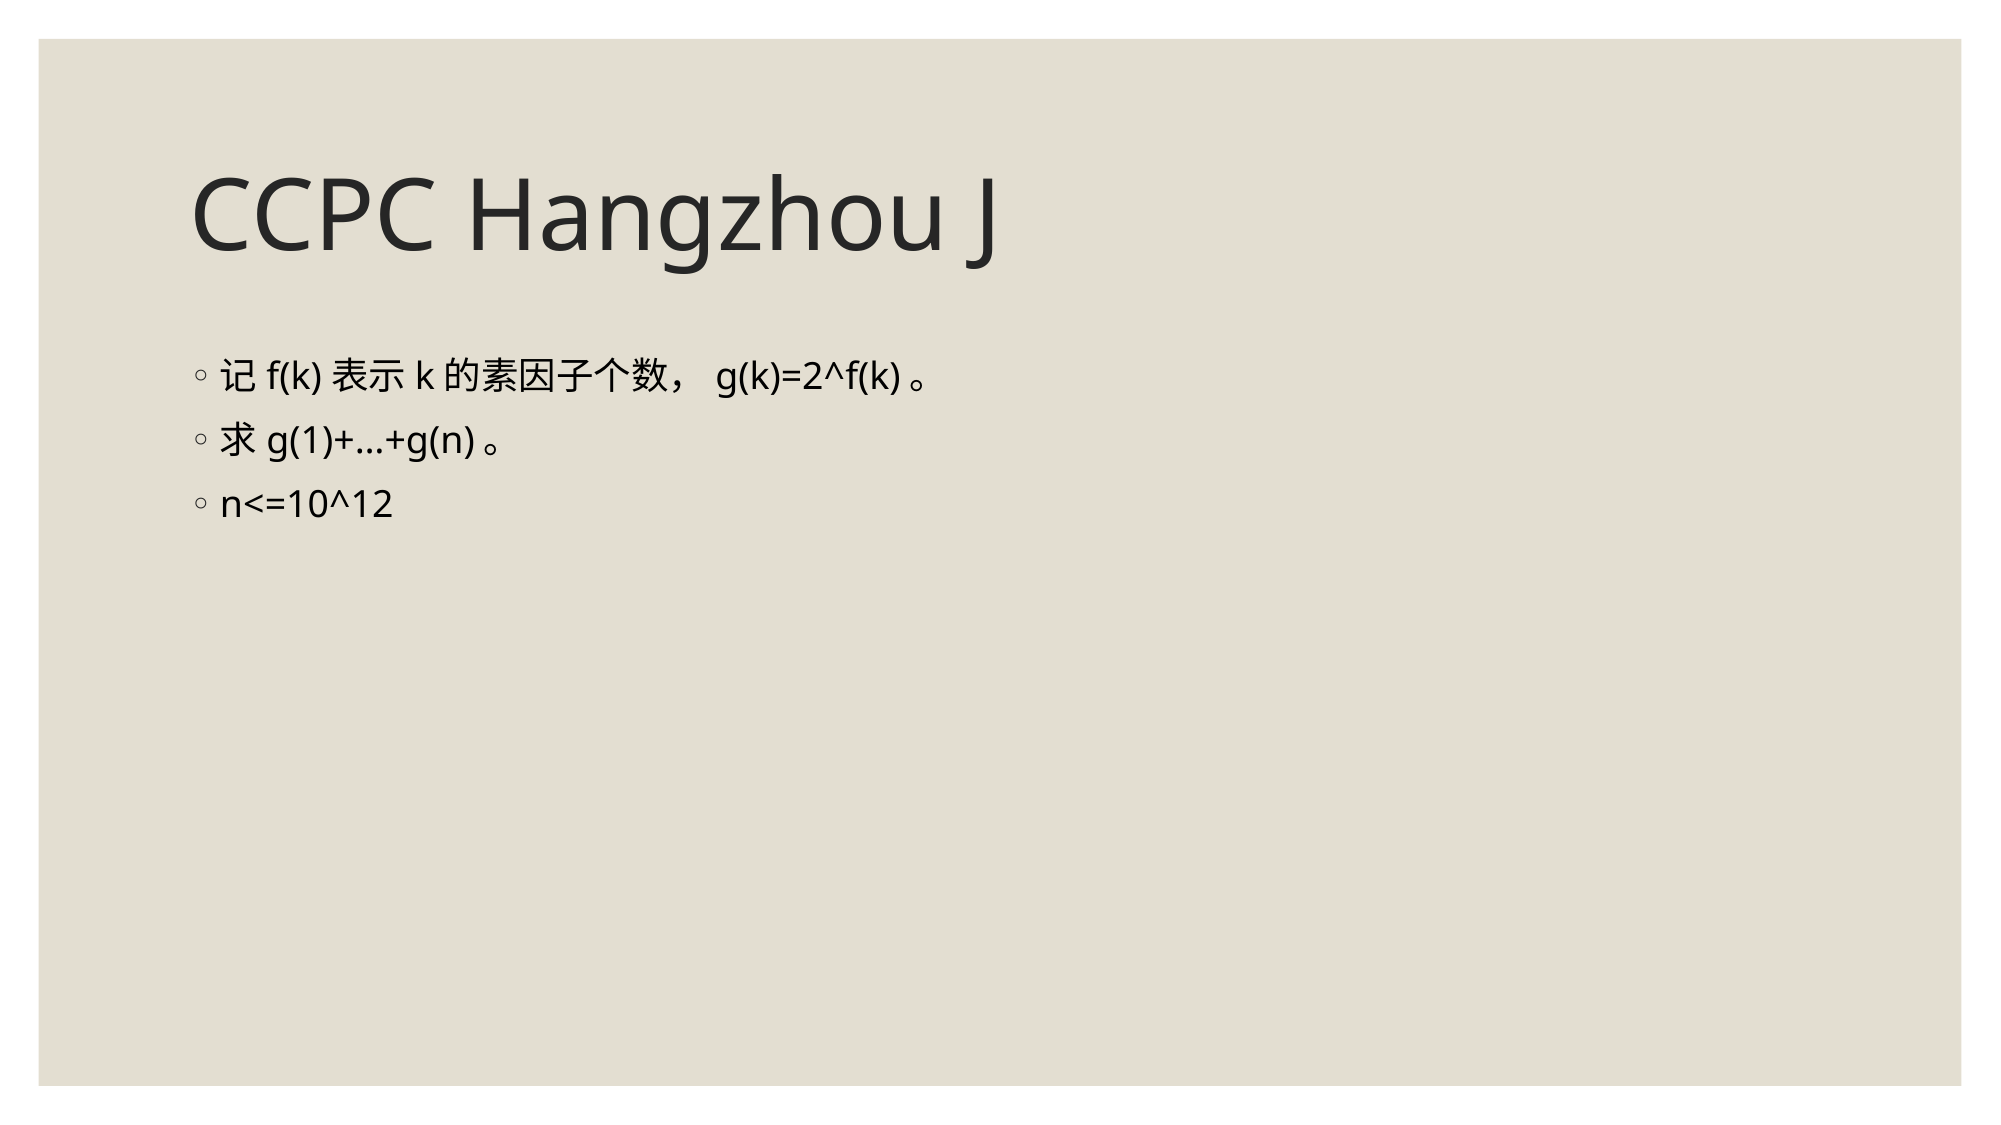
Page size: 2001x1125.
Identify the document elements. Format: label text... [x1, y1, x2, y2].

list 记f(k)表示k的素因子个数，g(k)=2^f(k)。 求g(1)+…+g(n)。 n<=10^12 [174, 345, 1825, 990]
title CCPC Hangzhou J [174, 105, 1825, 331]
